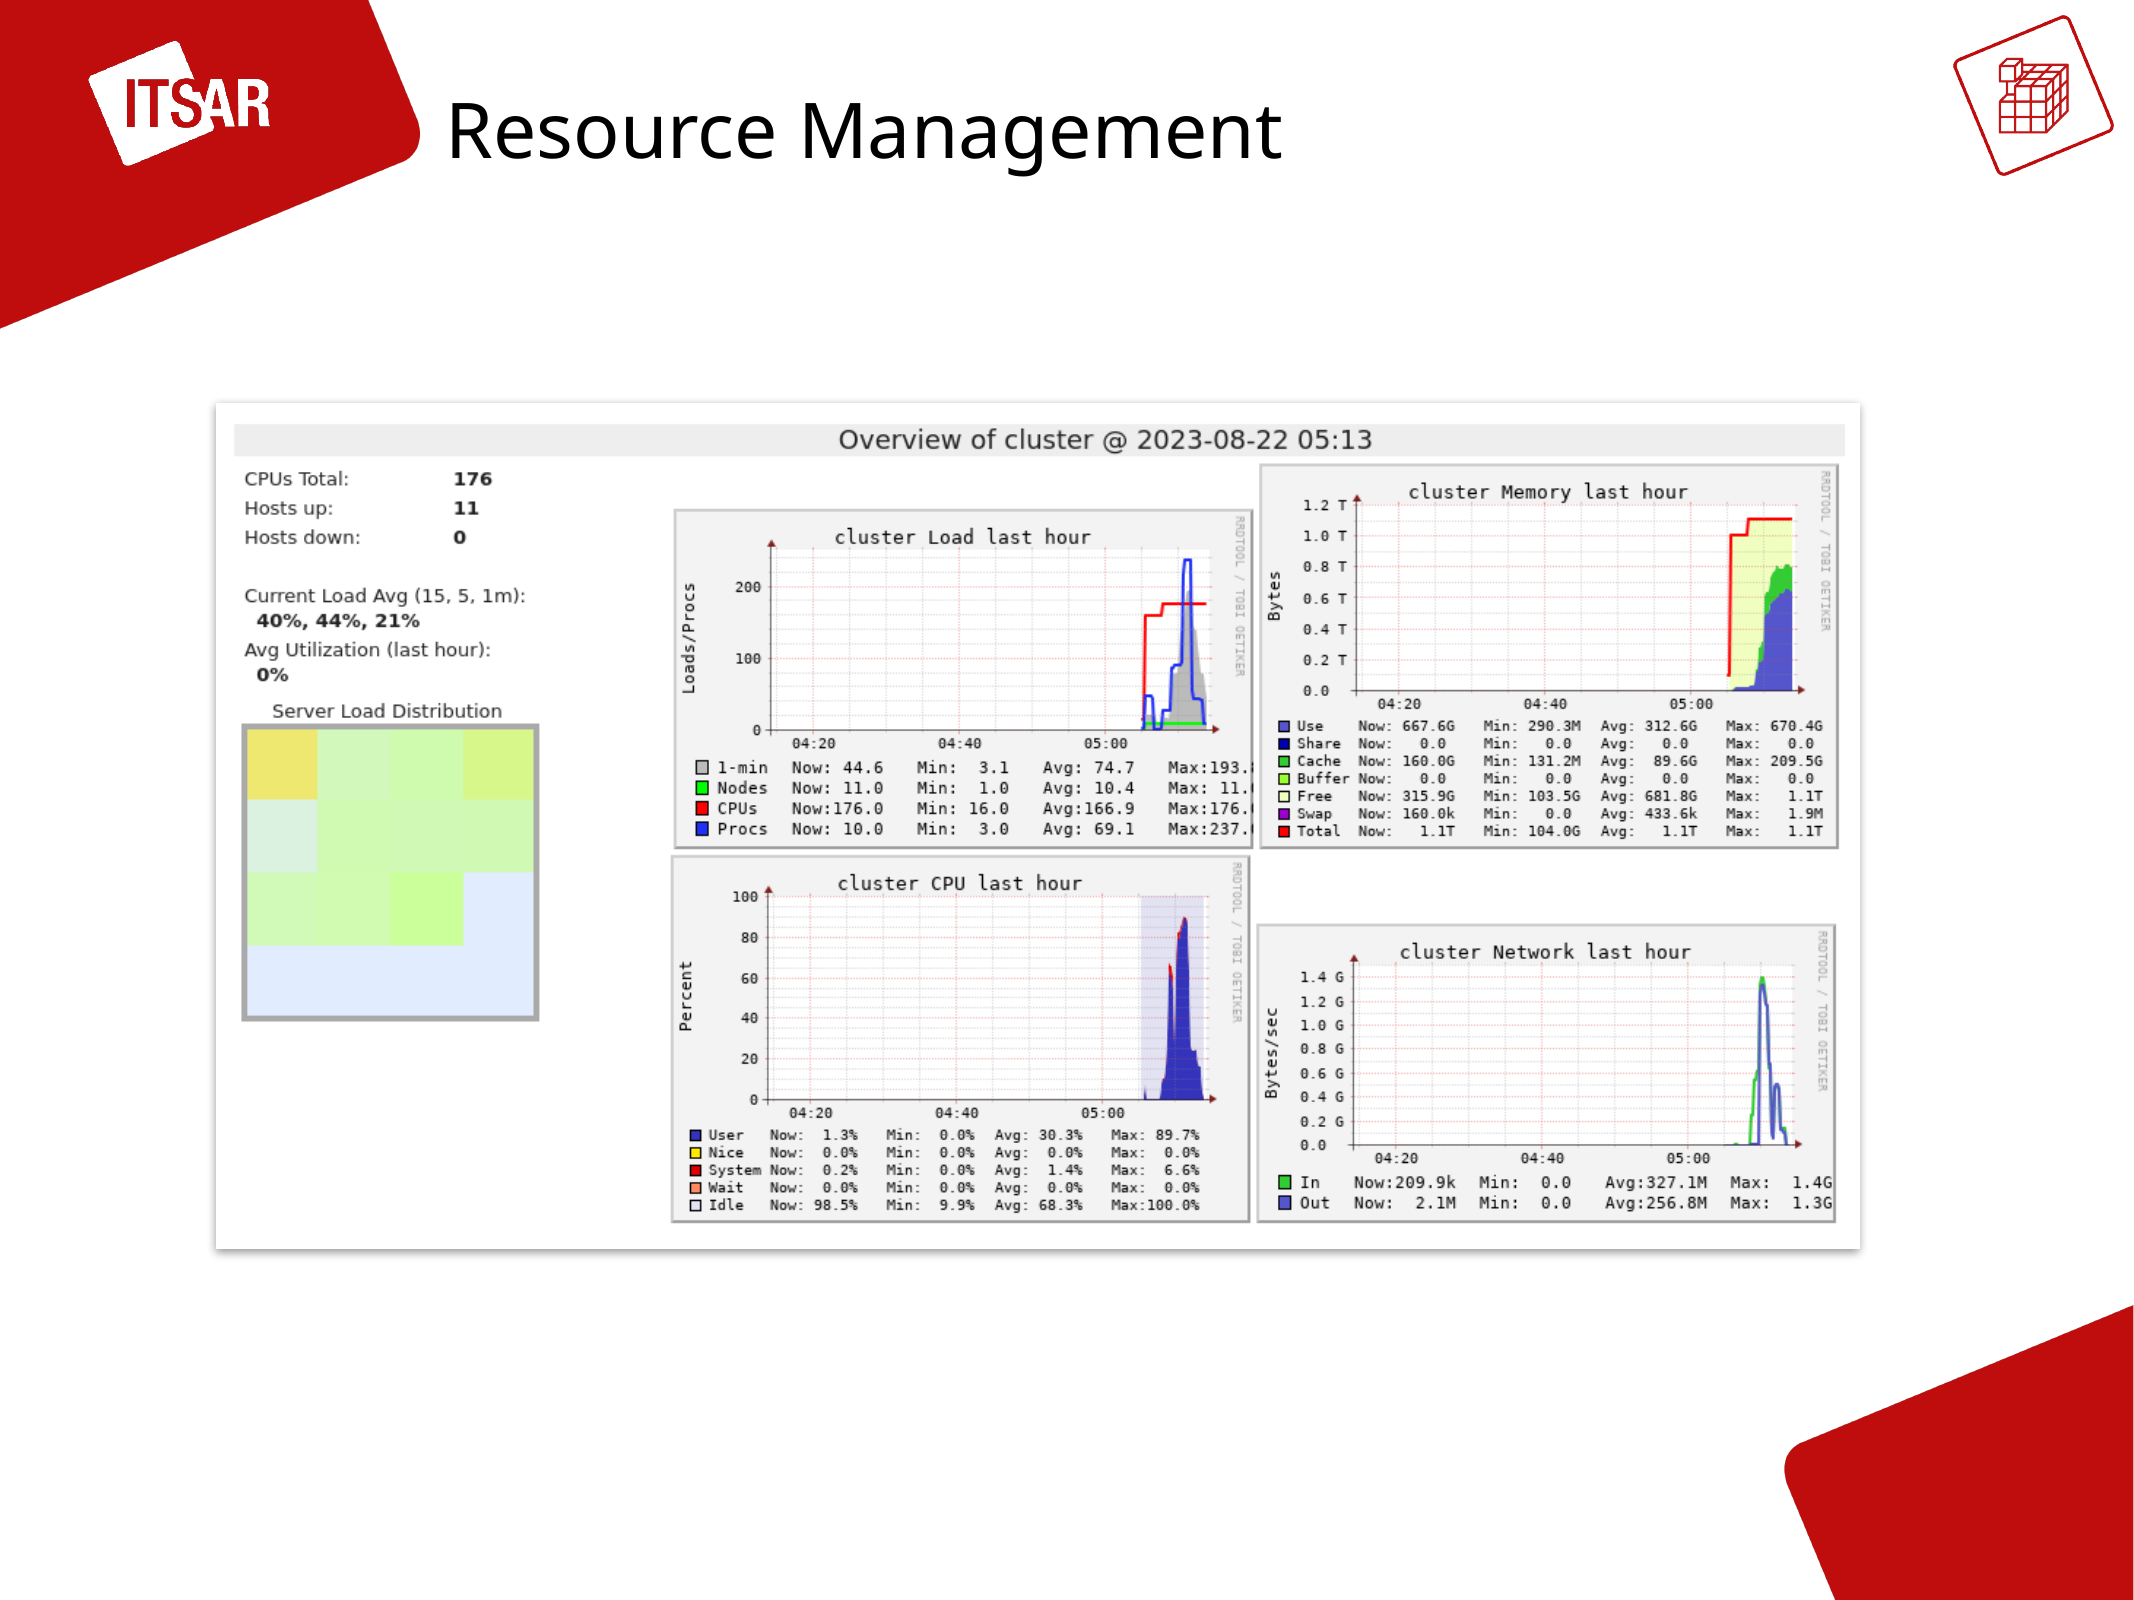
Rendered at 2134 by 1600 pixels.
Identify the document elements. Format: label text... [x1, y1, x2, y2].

picture [1953, 15, 2114, 176]
picture [229, 417, 1845, 1235]
picture [0, 0, 427, 370]
title Resource Management [430, 83, 1403, 184]
picture [1777, 1230, 2134, 1600]
